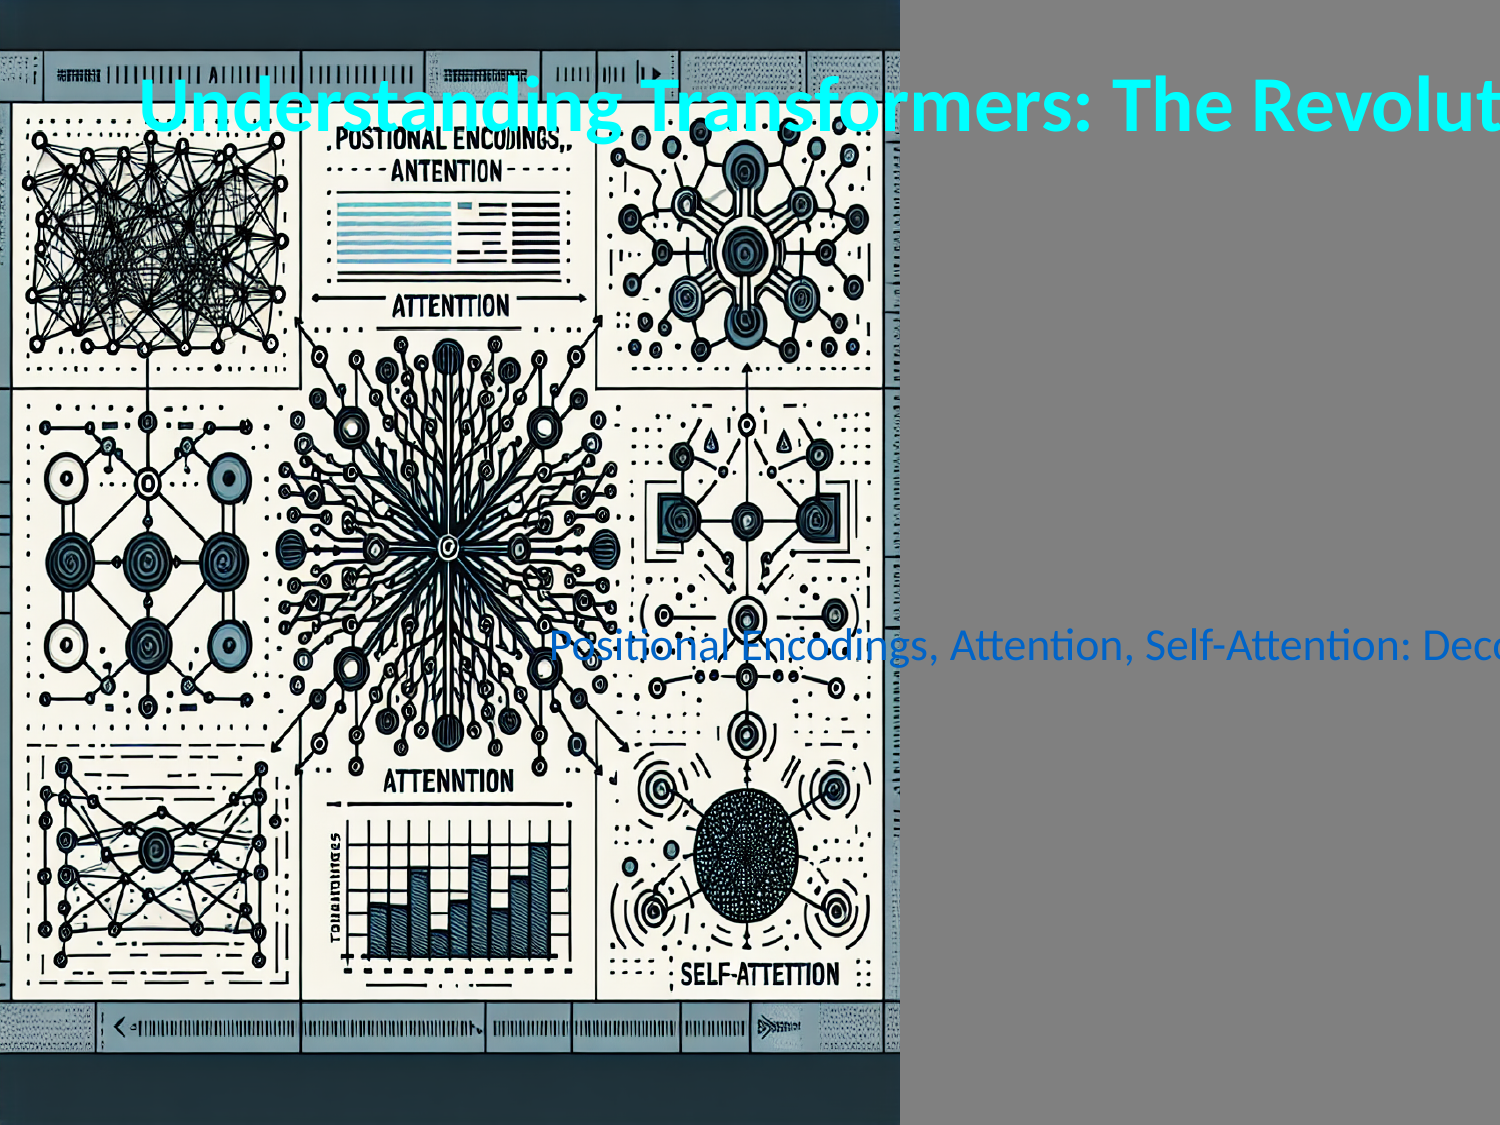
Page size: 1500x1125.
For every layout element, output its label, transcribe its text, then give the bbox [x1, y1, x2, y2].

text_box Positional Encodings, Attention, Self-Attention: Decoding Transformers [904, 562, 1500, 678]
text_box Understanding Transformers: The Revolution in Neural Networks [901, 0, 1500, 155]
picture [0, 0, 901, 1125]
